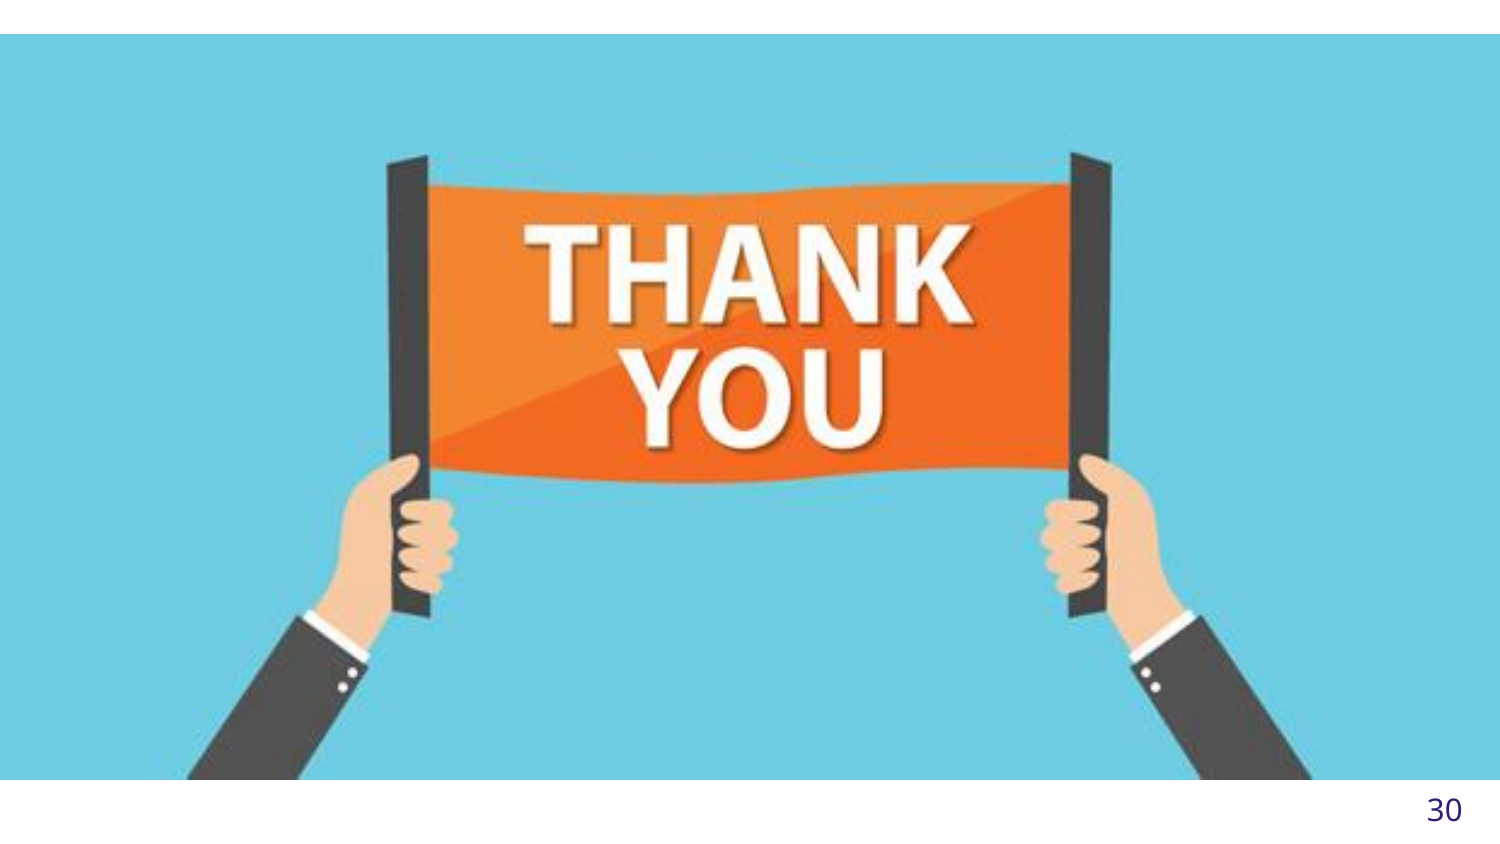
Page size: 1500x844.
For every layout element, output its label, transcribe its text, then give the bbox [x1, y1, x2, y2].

picture [0, 34, 1500, 780]
slide_number ‹#› [1387, 788, 1478, 844]
